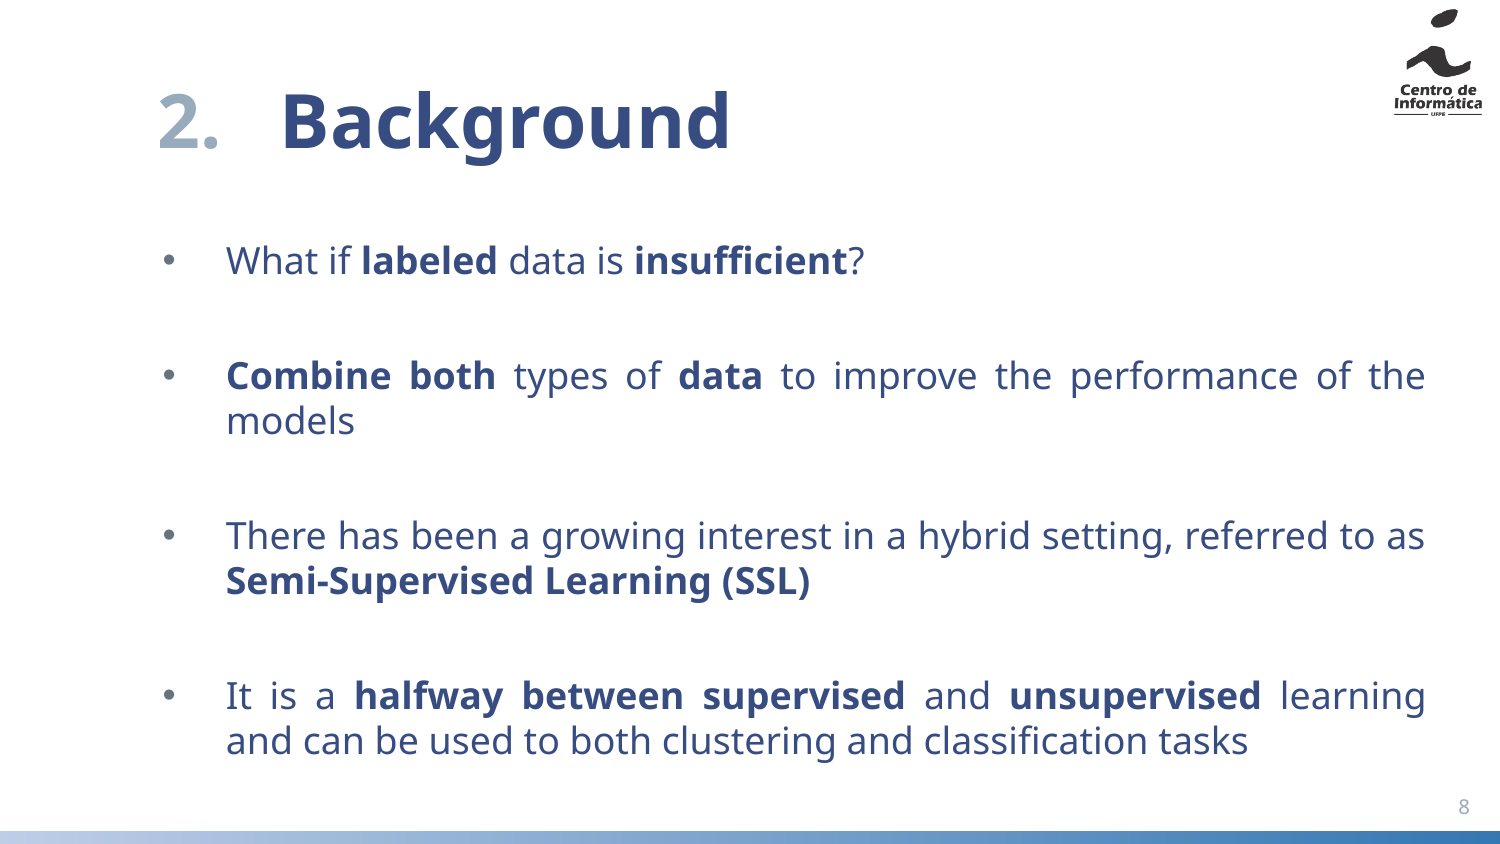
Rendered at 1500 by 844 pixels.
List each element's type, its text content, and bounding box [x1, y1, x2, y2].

list What if labeled data is insufﬁcient? Combine both types of data to improve the performance of the models There has been a growing interest in a hybrid setting, referred to as Semi-Supervised Learning (SSL) It is a halfway between supervised and unsupervised learning and can be used to both clustering and classiﬁcation tasks [146, 225, 1439, 809]
picture [1394, 9, 1482, 116]
title Background [146, 33, 1207, 175]
slide_number 8 [1391, 783, 1482, 835]
